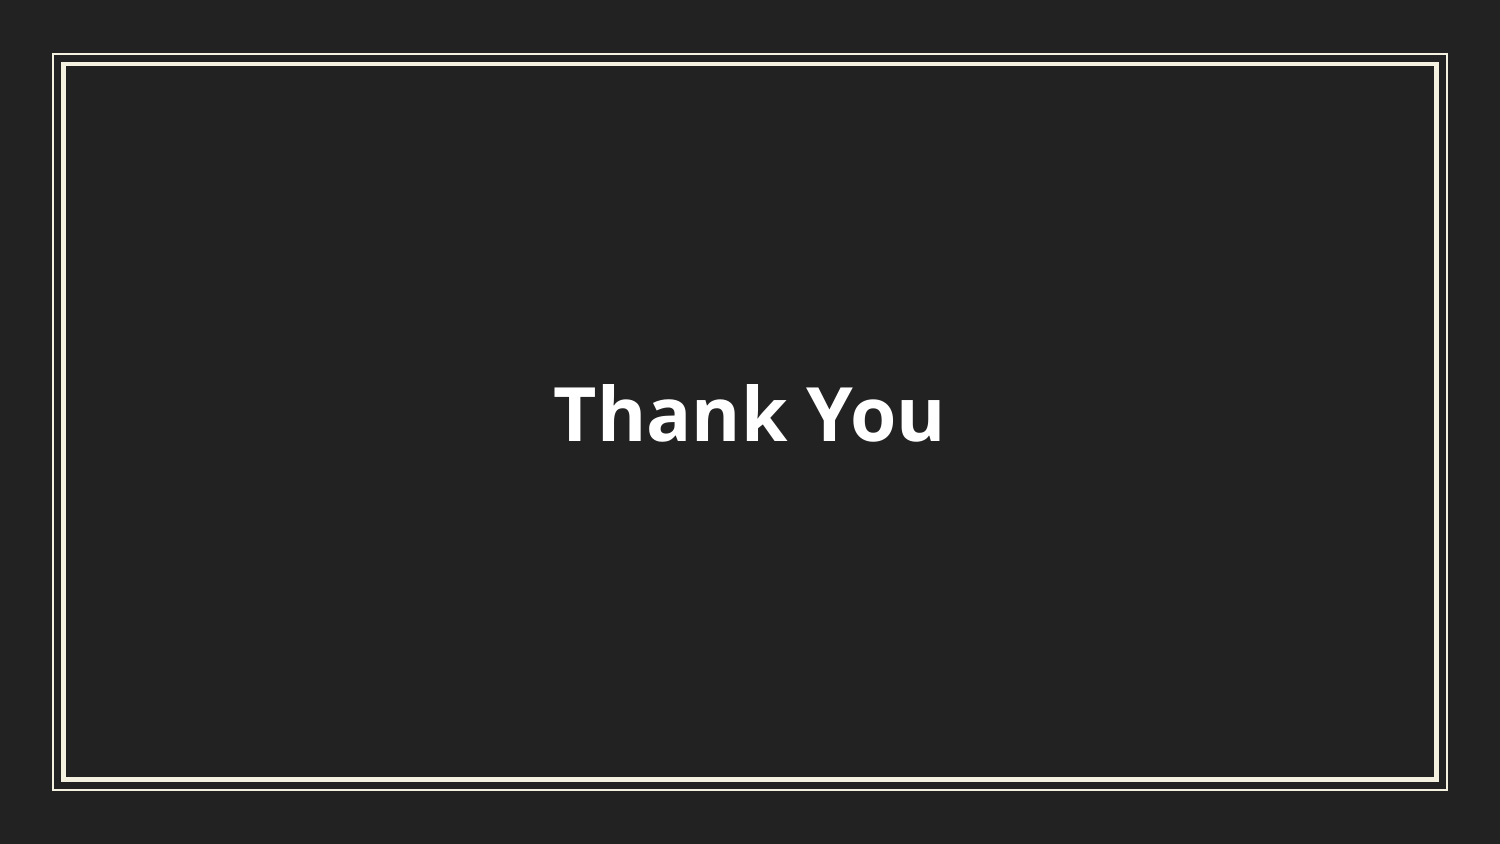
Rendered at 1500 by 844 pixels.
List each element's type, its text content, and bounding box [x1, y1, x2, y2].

subtitle Thank You [209, 350, 1291, 480]
